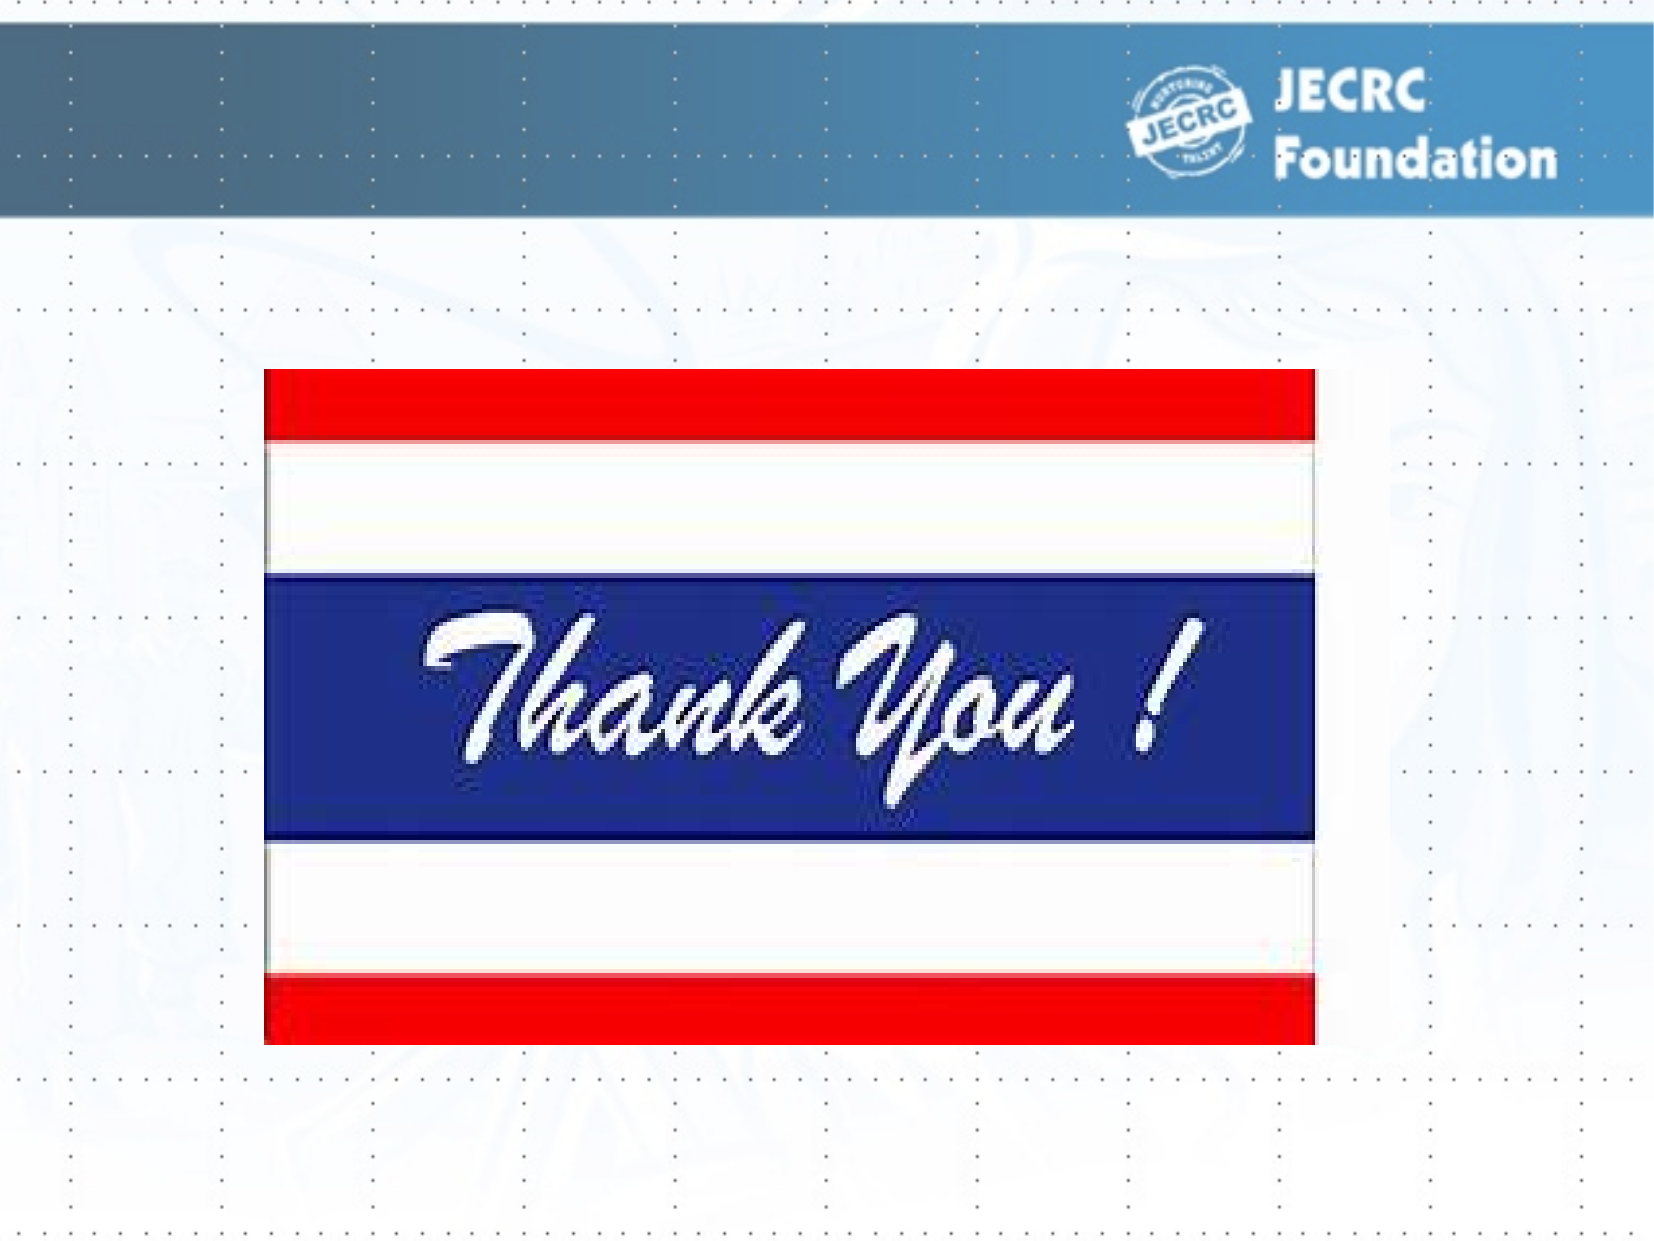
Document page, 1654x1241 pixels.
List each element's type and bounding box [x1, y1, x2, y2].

picture [264, 369, 1390, 1046]
